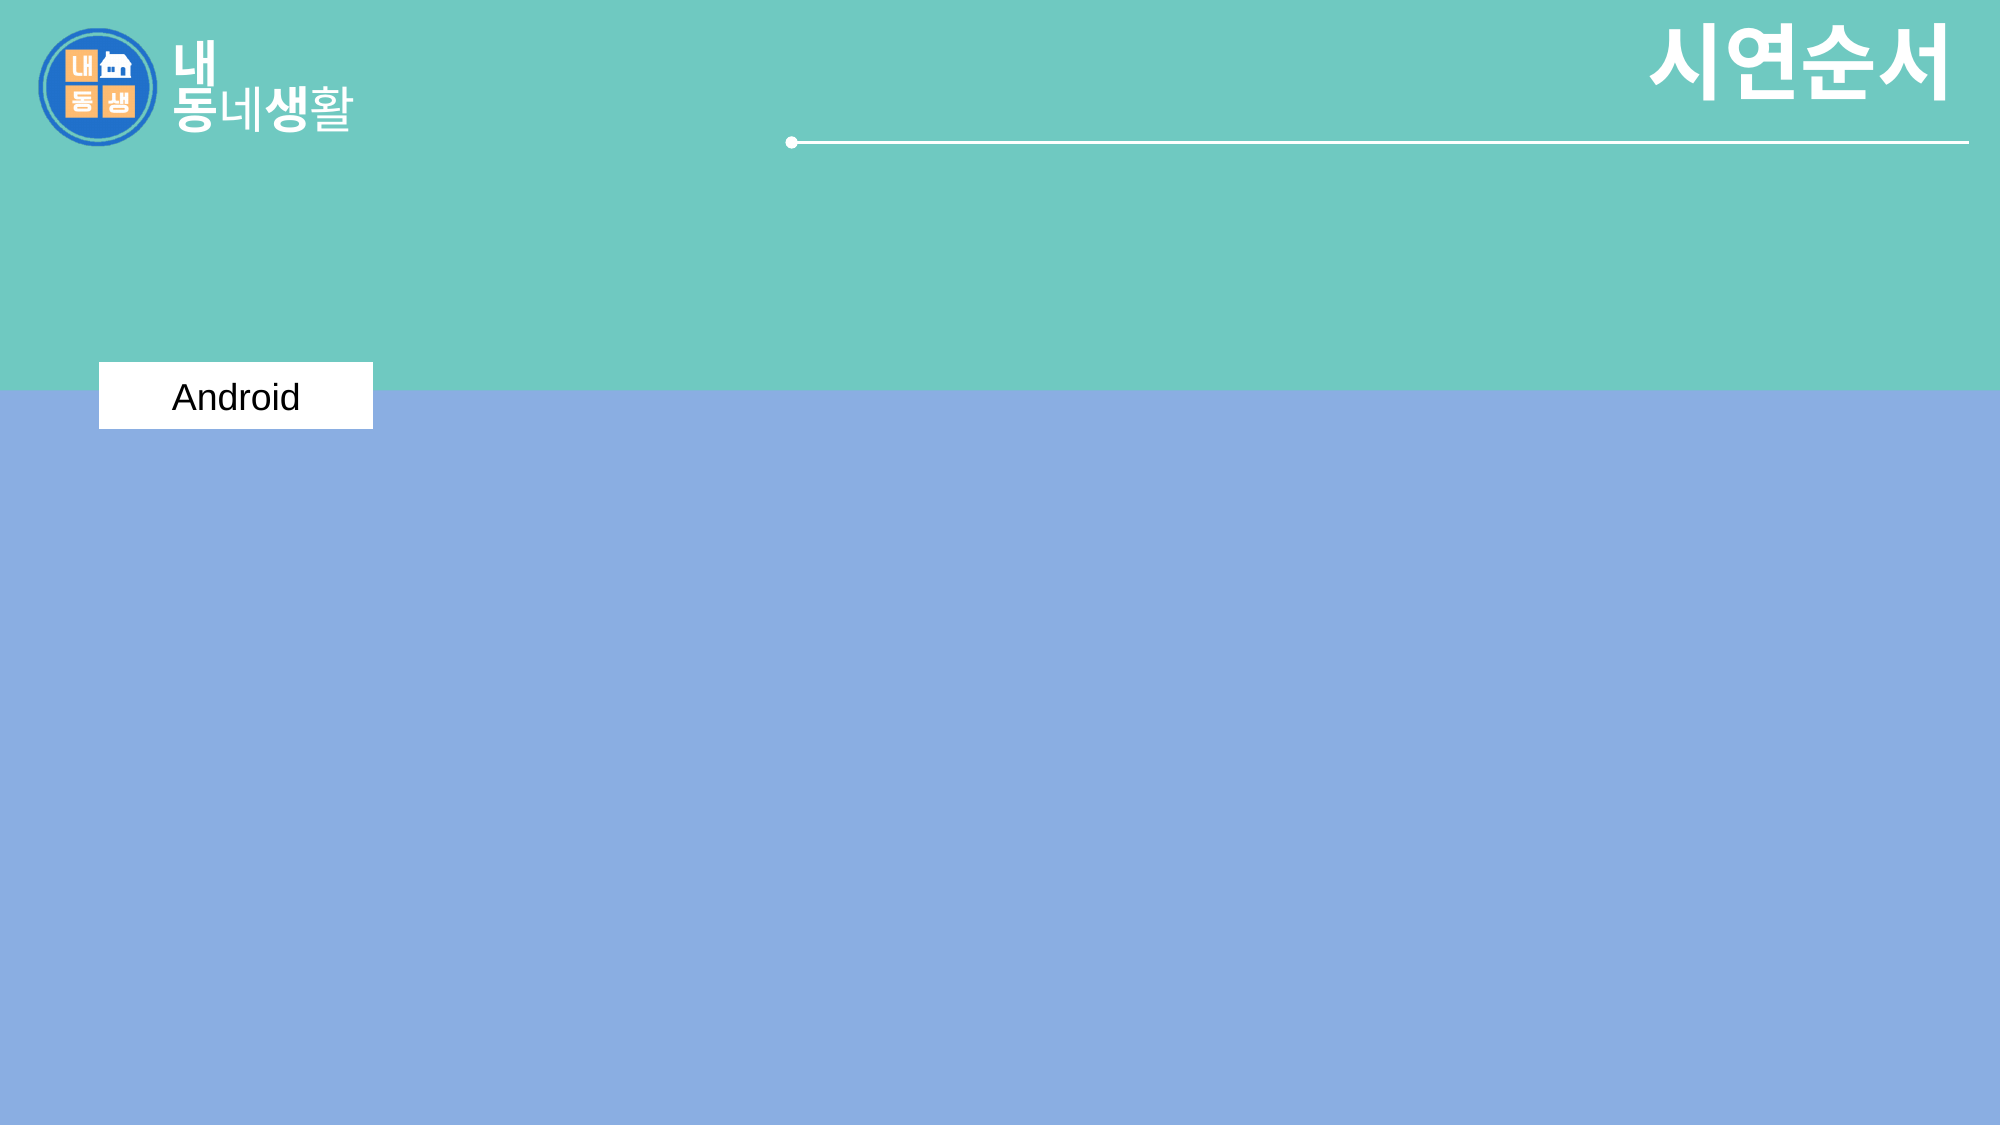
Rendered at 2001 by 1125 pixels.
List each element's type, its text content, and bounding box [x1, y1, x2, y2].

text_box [778, 0, 1982, 233]
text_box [20, 10, 491, 164]
text_box Android [99, 362, 373, 429]
